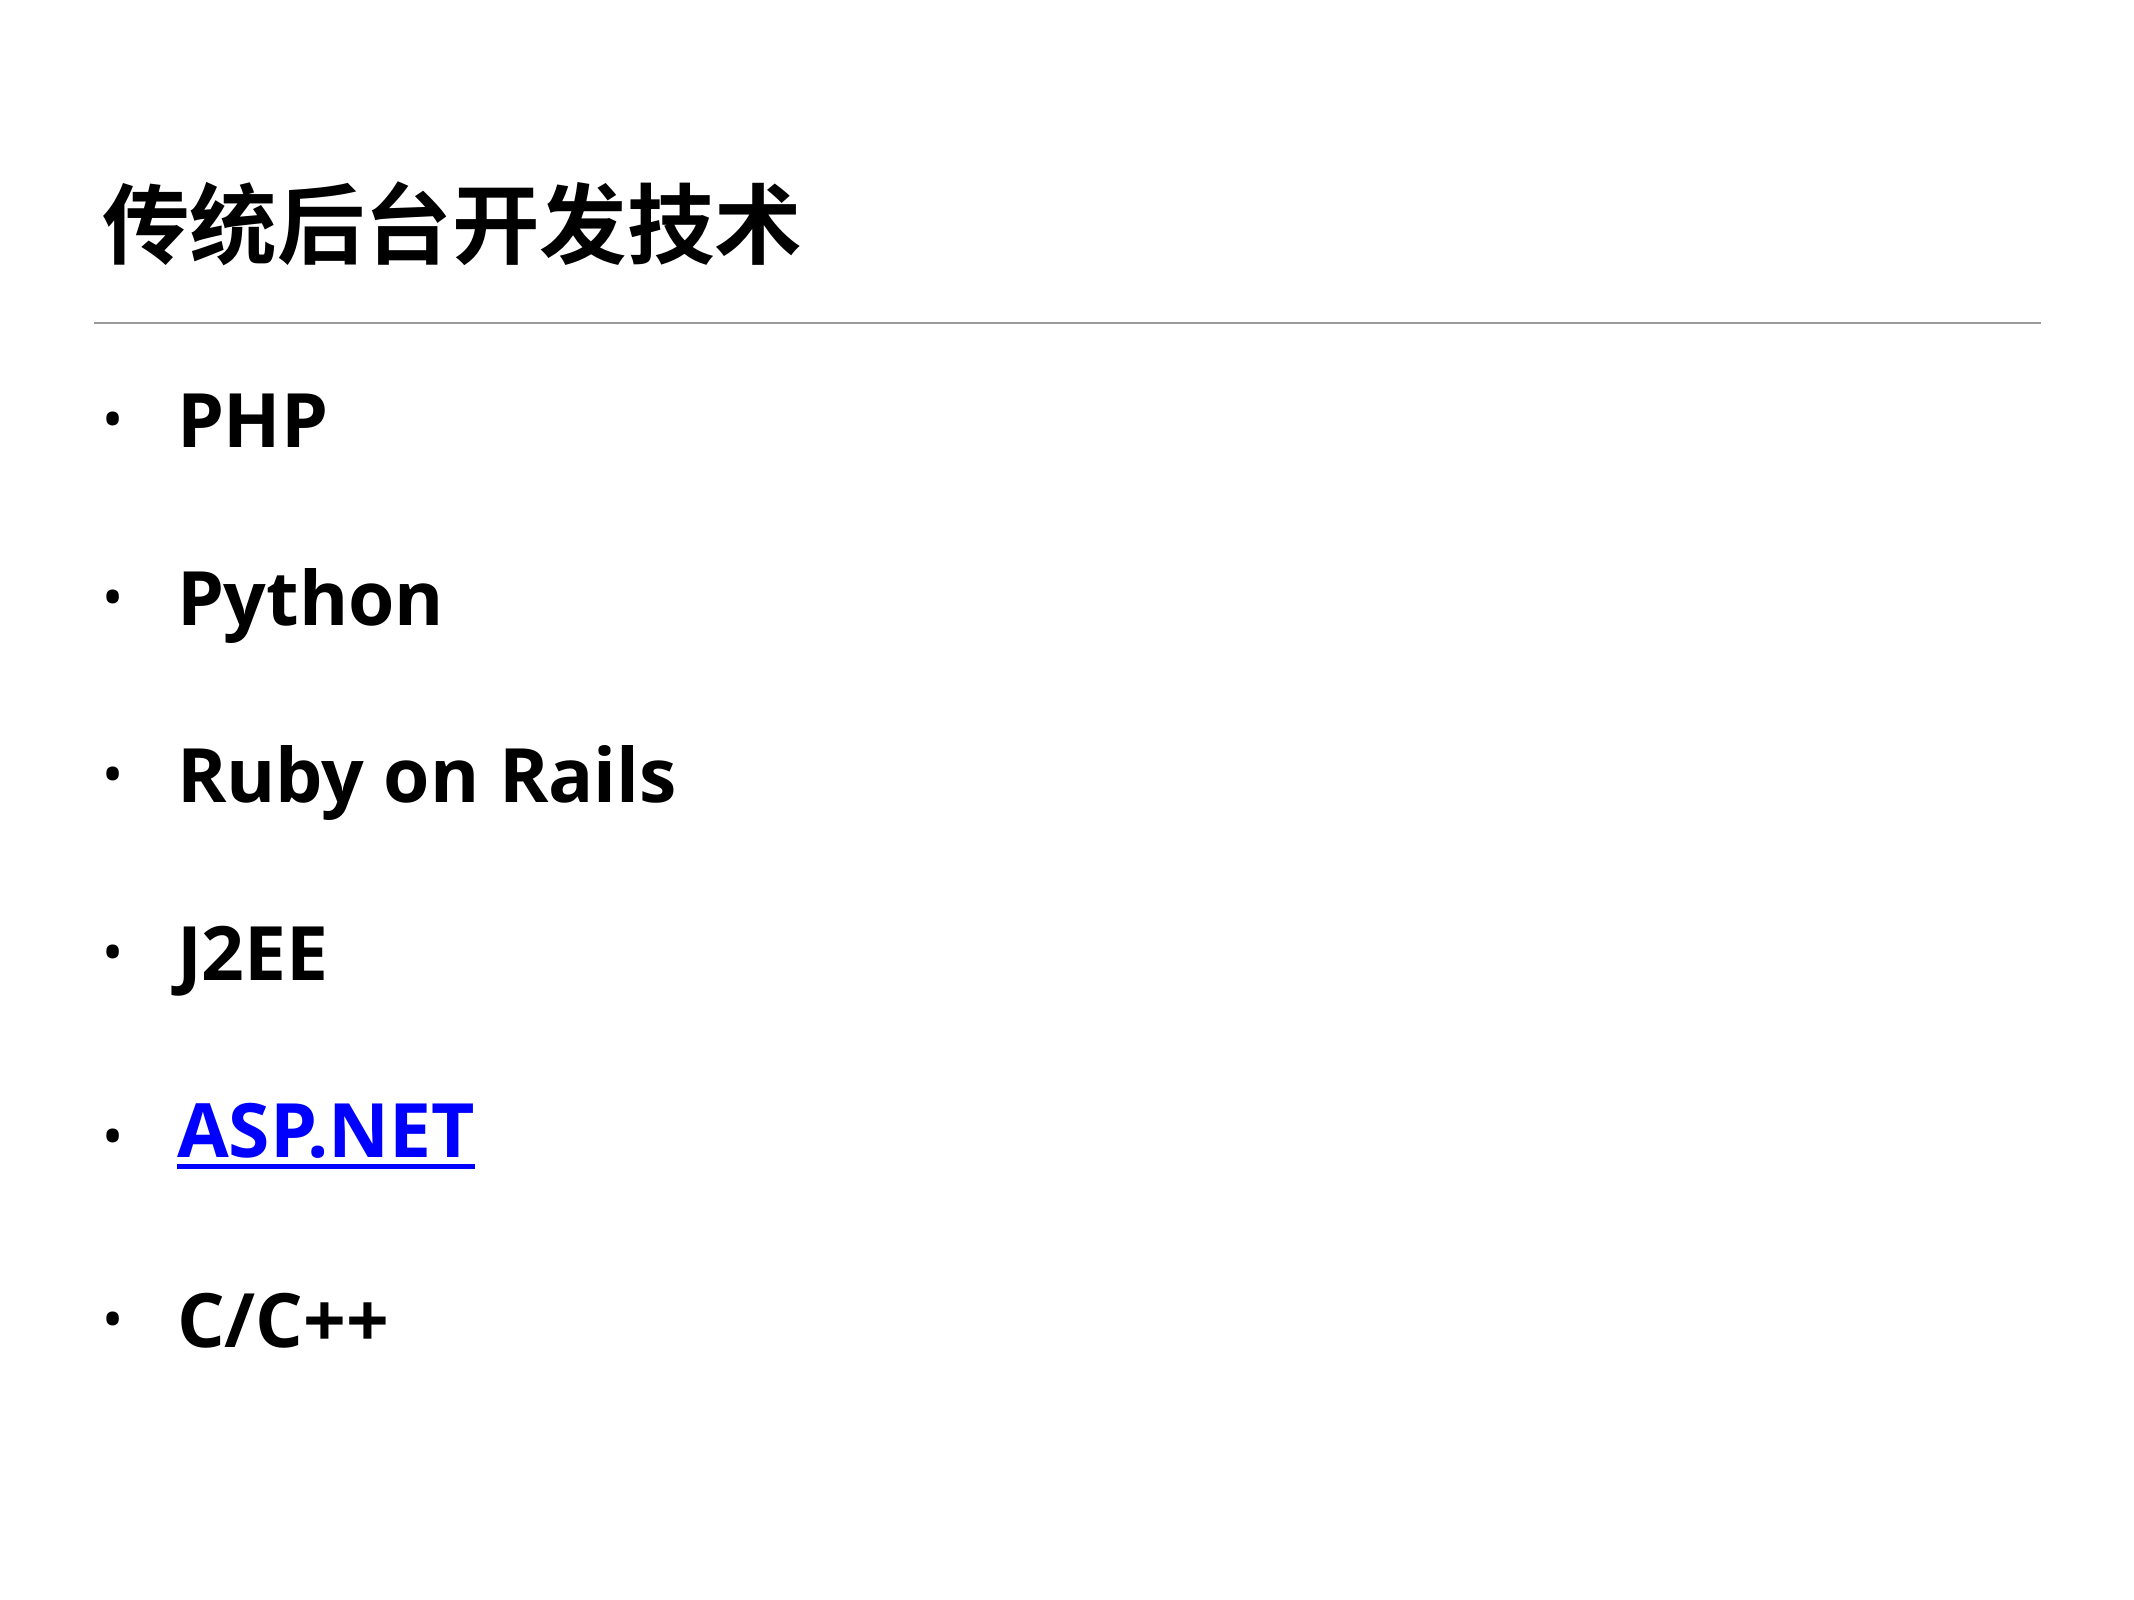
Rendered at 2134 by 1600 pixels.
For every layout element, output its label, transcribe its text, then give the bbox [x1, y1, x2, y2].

title 传统后台开发技术 [93, 53, 2041, 284]
list PHP Python Ruby on Rails J2EE ASP.NET C/C++ [93, 364, 2041, 1459]
